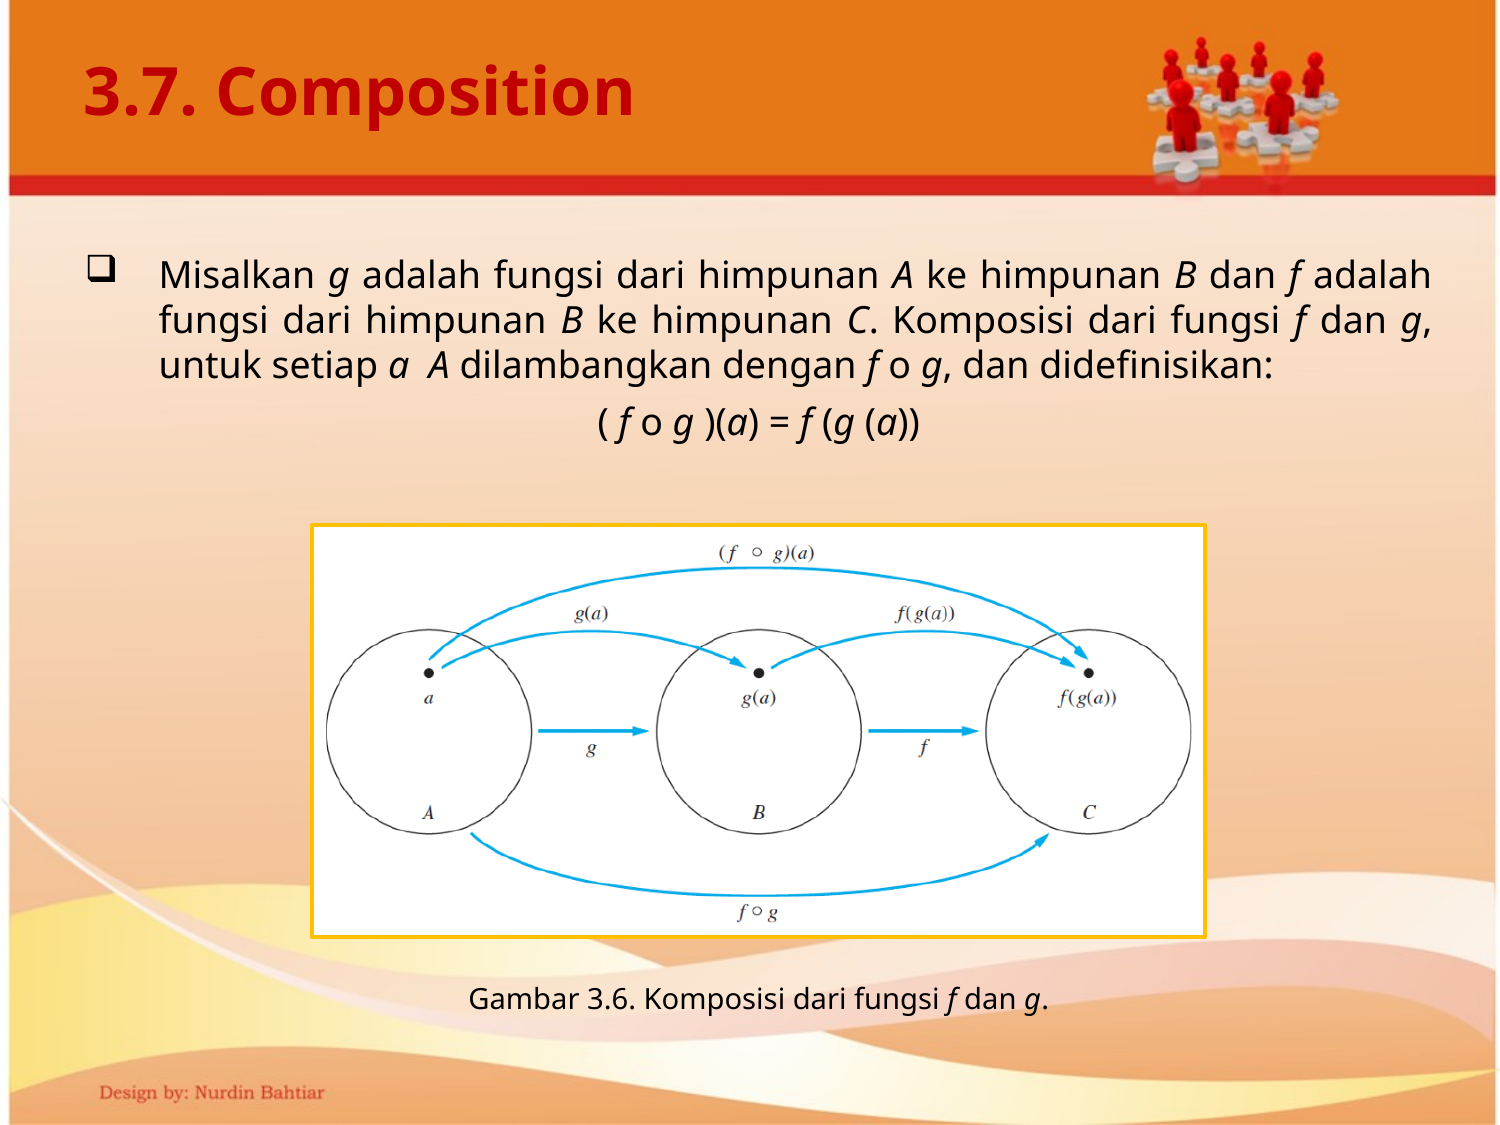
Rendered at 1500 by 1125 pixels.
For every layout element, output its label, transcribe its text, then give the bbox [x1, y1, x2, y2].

text_box Gambar 3.6. Komposisi dari fungsi f dan g. [182, 972, 1335, 1023]
title 3.7. Composition [70, 23, 1406, 160]
picture [0, 0, 1500, 1125]
